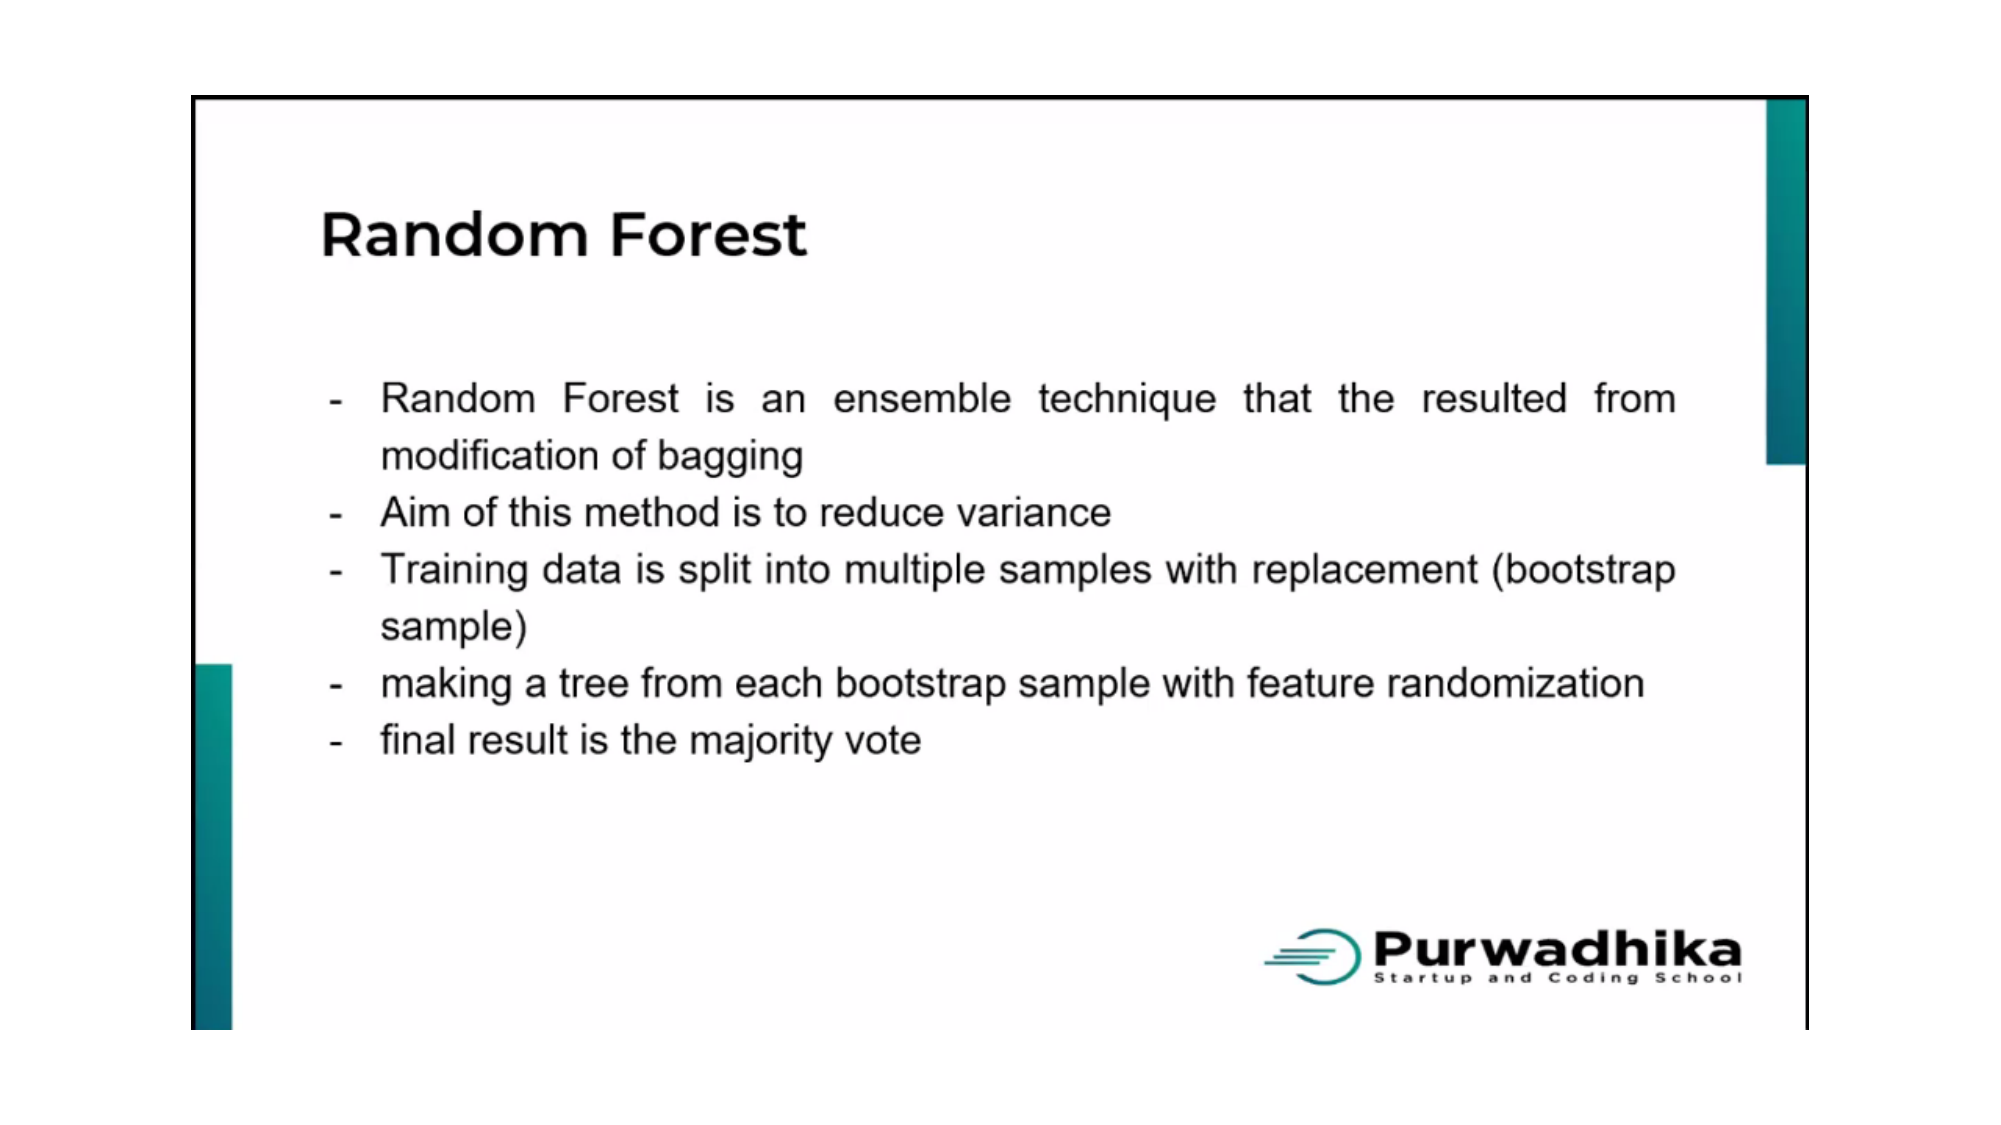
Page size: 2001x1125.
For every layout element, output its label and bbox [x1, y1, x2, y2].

picture [191, 95, 1809, 1030]
